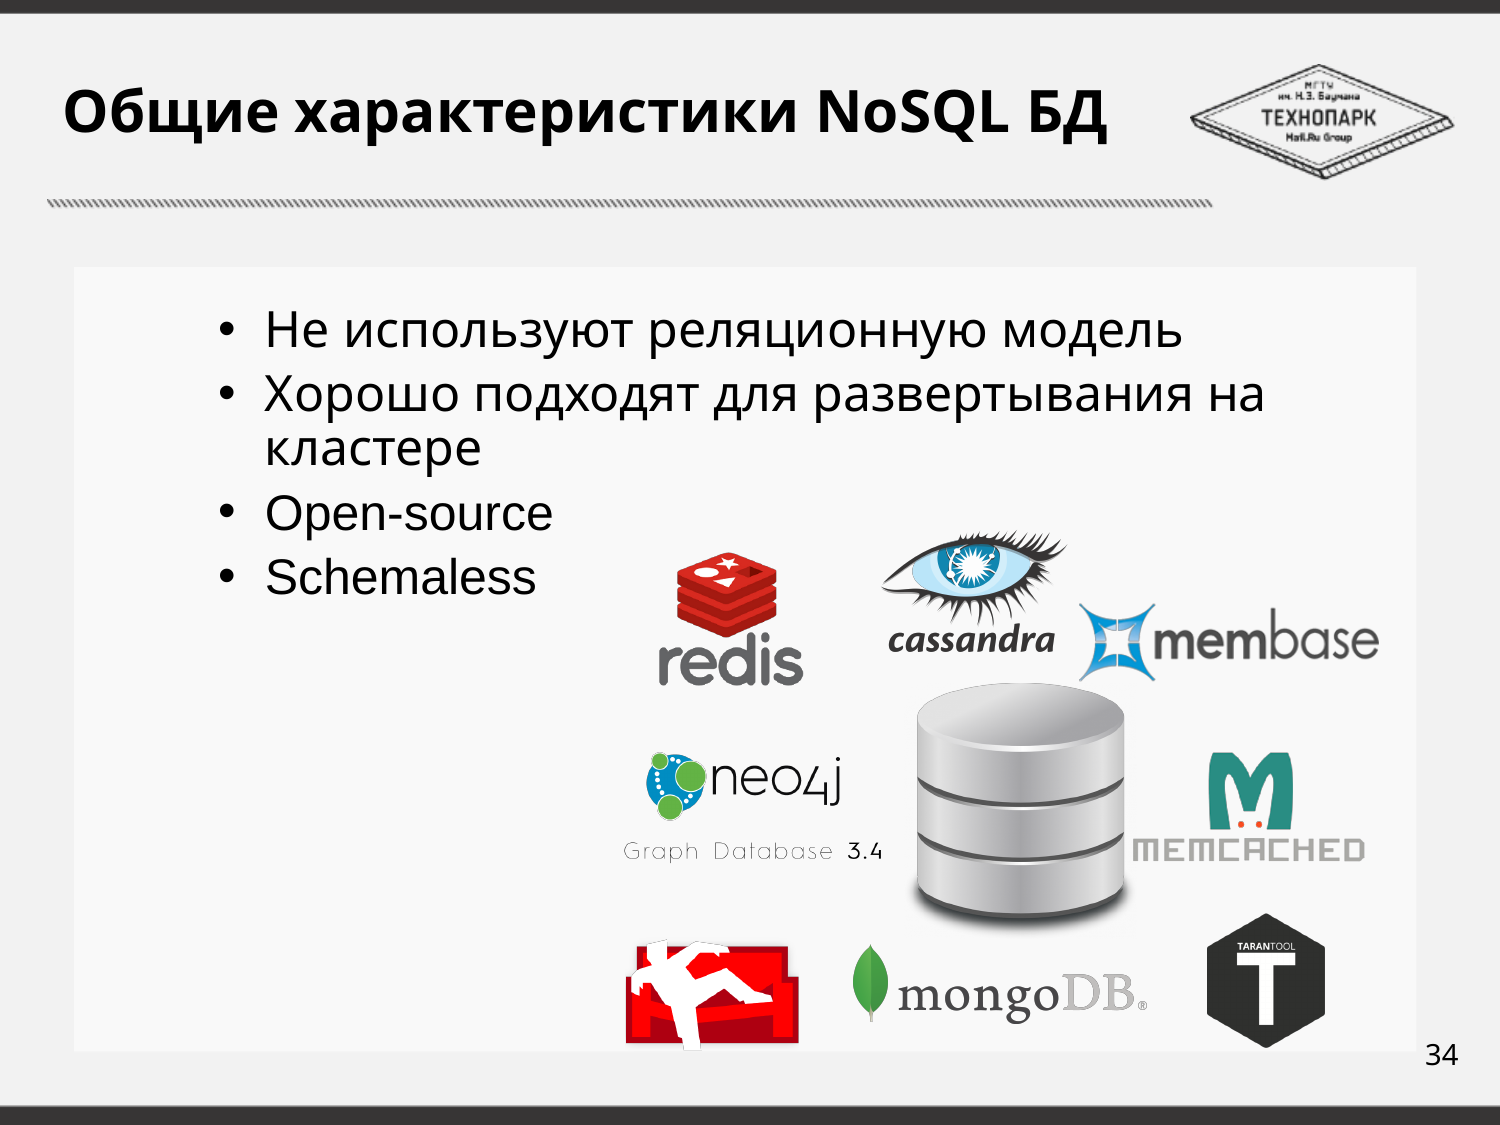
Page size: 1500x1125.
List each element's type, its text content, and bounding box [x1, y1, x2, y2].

picture [0, 0, 1500, 1125]
title Общие характеристики NoSQL БД [47, 42, 1191, 185]
list Не используют реляционную модель Хорошо подходят для развертывания на кластере Open-source Schemaless [128, 296, 1364, 1024]
slide_number 34 [1136, 1025, 1474, 1086]
